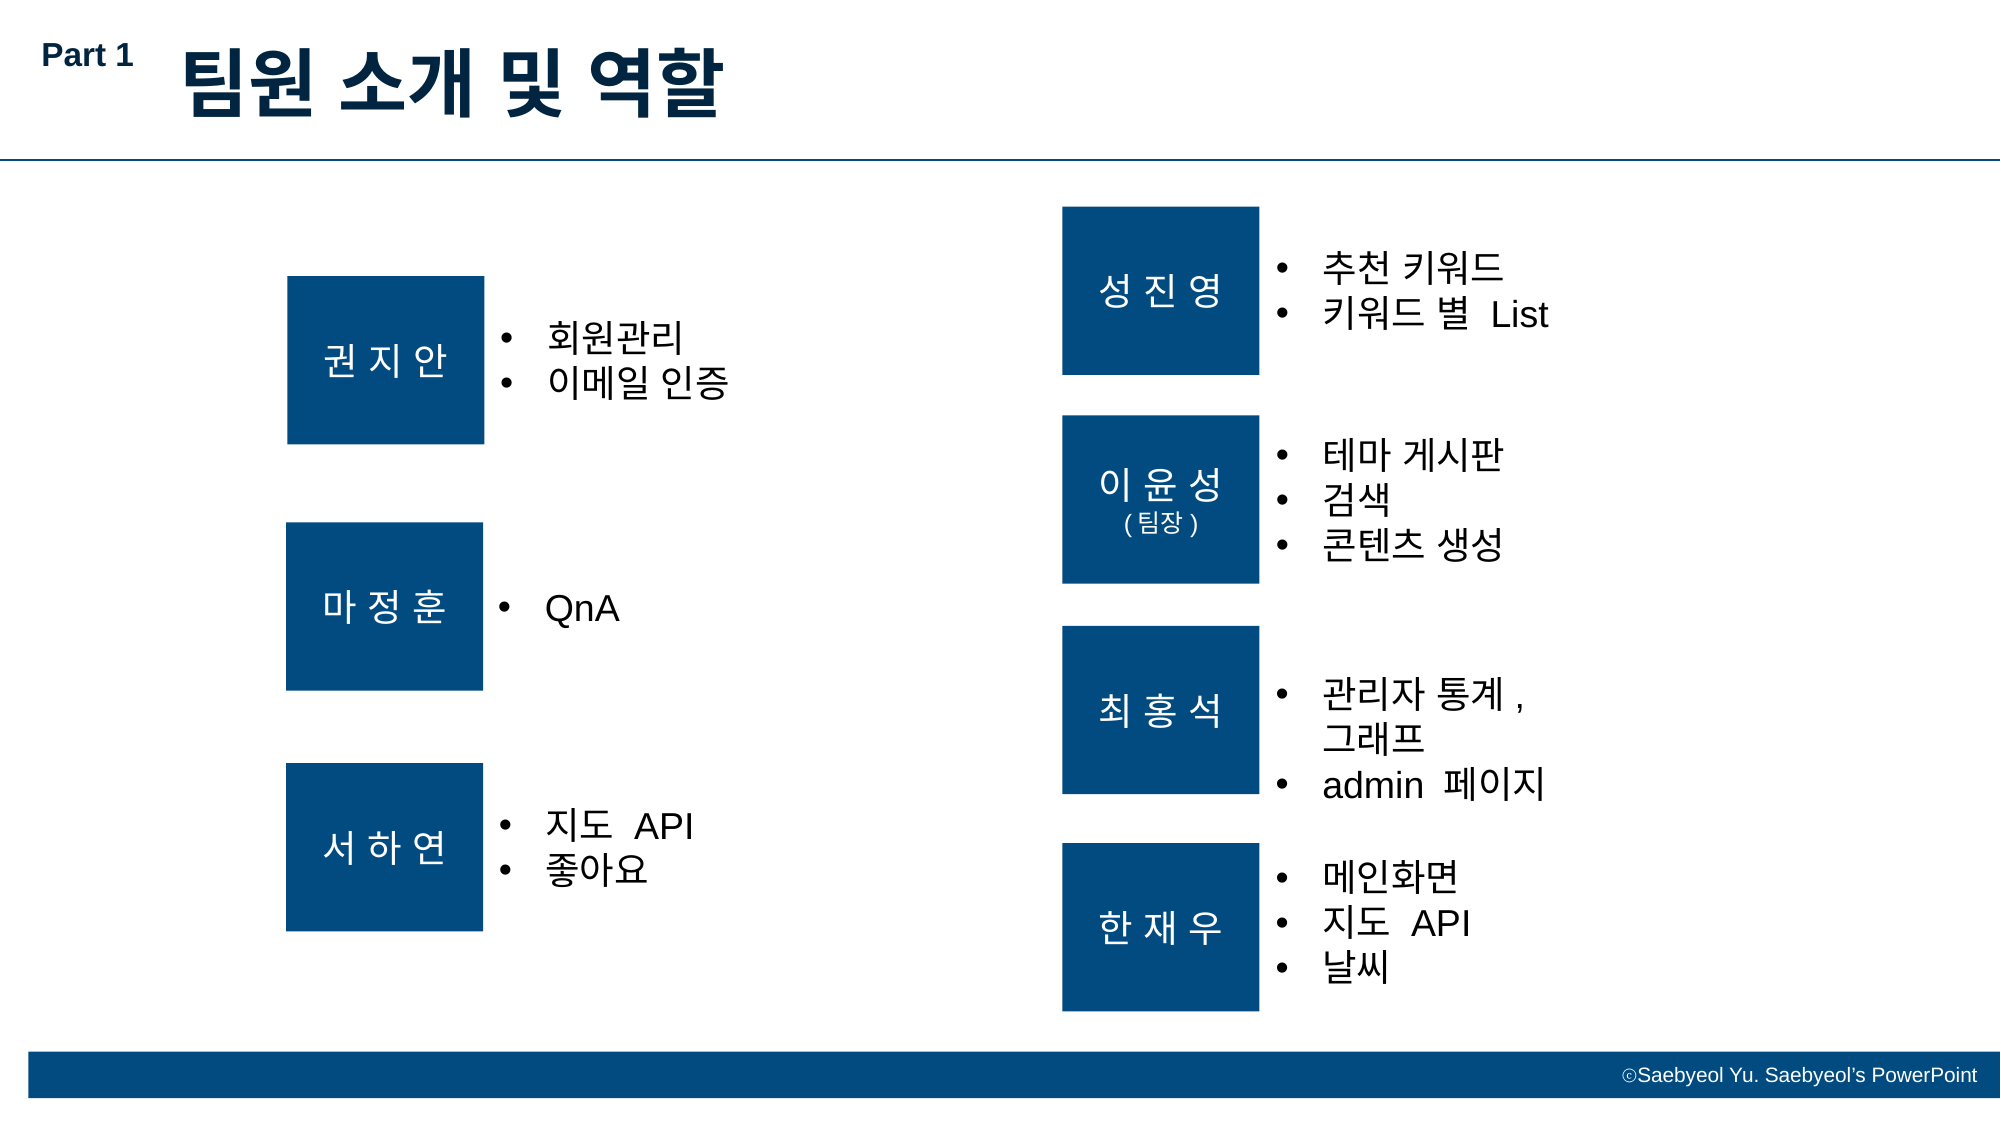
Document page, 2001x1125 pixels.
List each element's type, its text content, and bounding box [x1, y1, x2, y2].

text_box 팀원 소개 및 역할 [164, 28, 783, 134]
text_box 메인화면 지도 API 날씨 [1261, 847, 1643, 997]
text_box Part 1 [26, 26, 165, 81]
text_box 서 하 연 [285, 762, 484, 932]
text_box 한 재 우 [1061, 842, 1261, 1012]
text_box 지도 API 좋아요 [484, 794, 866, 899]
text_box QnA [483, 576, 865, 636]
text_box 최 홍 석 [1061, 625, 1261, 795]
text_box 관리자 통계, 그래프 admin 페이지 [1261, 663, 1643, 813]
text_box 권 지 안 [286, 275, 486, 445]
text_box 마 정 훈 [285, 521, 484, 692]
text_box 성 진 영 [1061, 206, 1261, 376]
text_box 이 윤 성 (팀장) [1061, 414, 1261, 585]
text_box 추천 키워드 키워드 별 List [1261, 237, 1643, 343]
text_box 테마 게시판 검색 콘텐츠 생성 [1261, 424, 1643, 575]
text_box 회원관리 이메일 인증 [485, 307, 867, 412]
